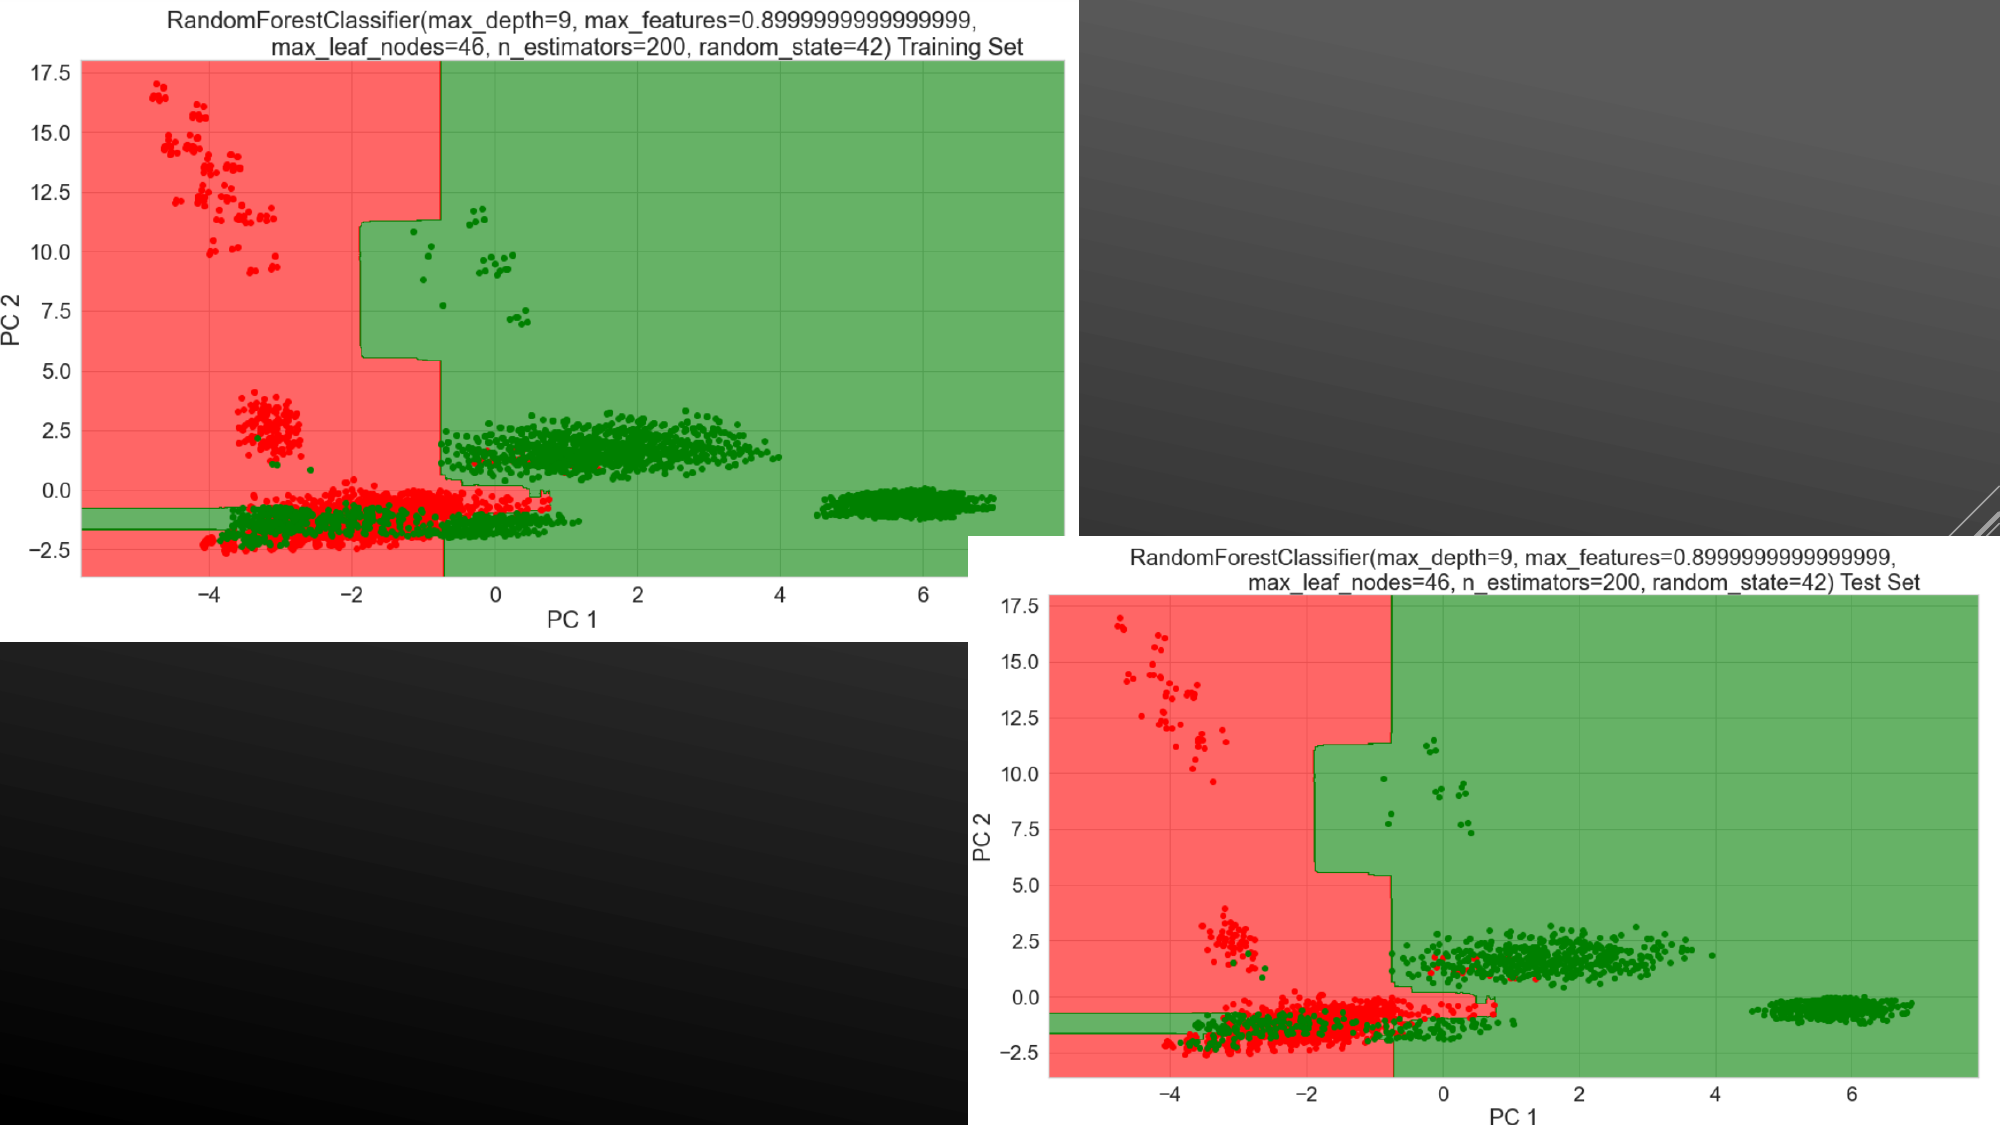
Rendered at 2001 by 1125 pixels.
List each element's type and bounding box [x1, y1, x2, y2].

text_box [0, 642, 968, 1125]
text_box [1079, 0, 2000, 536]
text_box [1510, 485, 2000, 536]
picture [0, 0, 2000, 1125]
